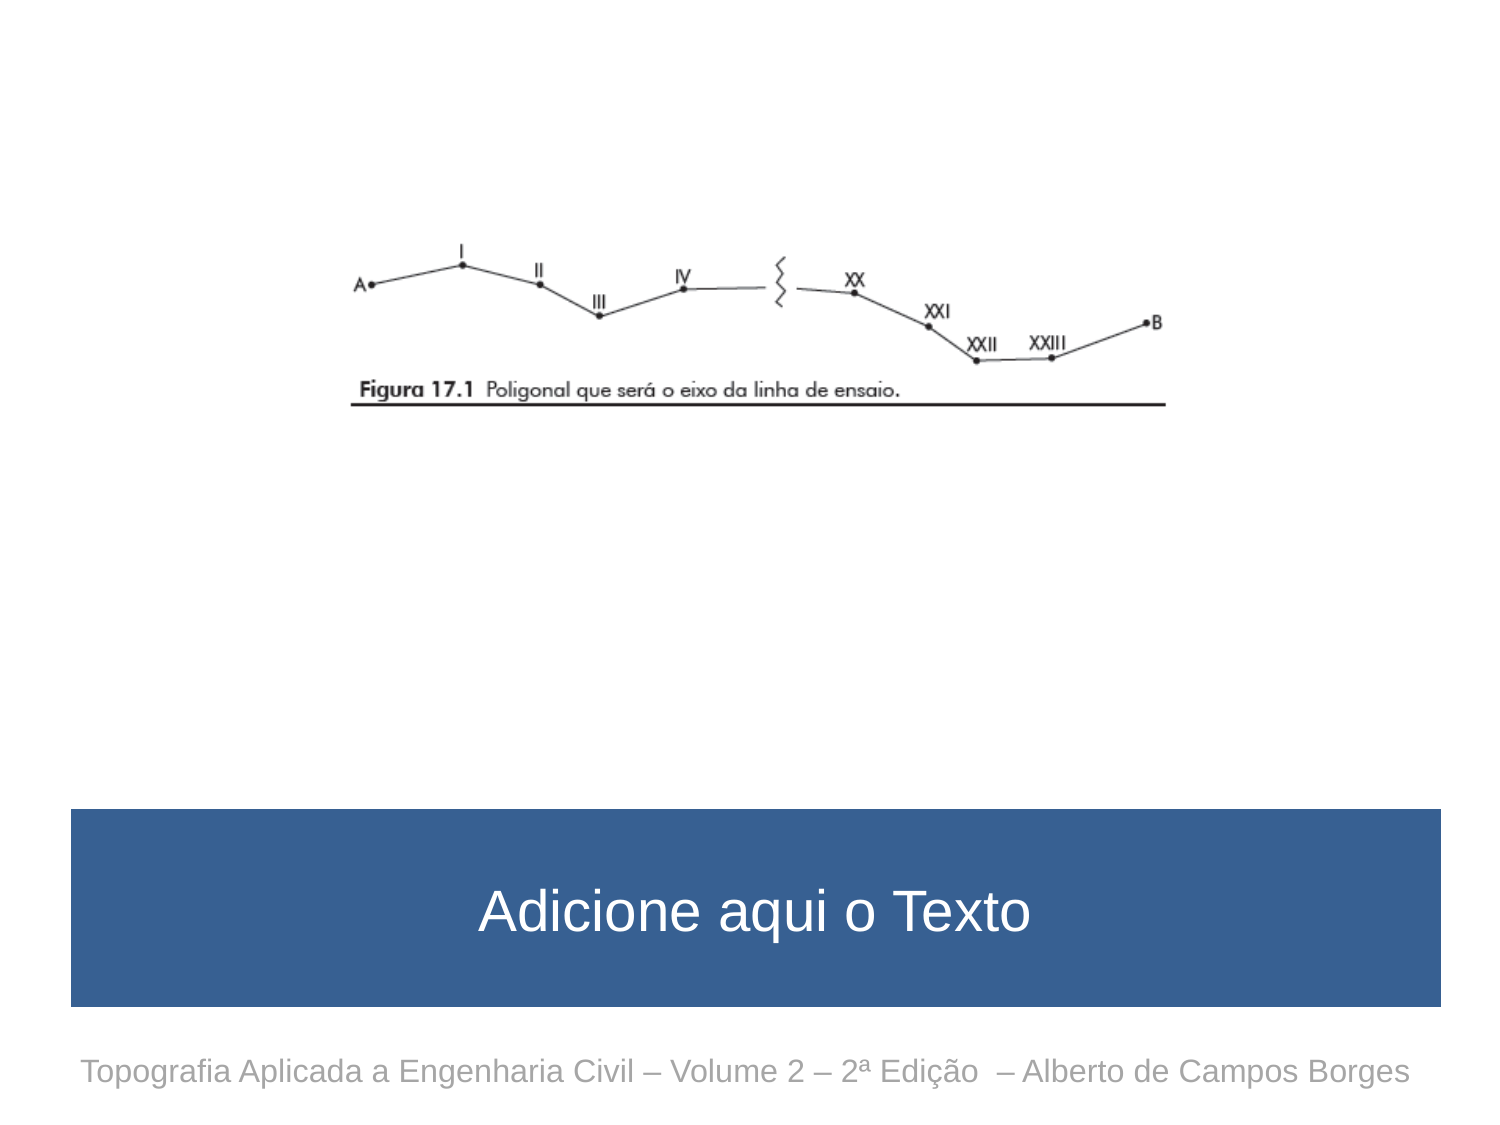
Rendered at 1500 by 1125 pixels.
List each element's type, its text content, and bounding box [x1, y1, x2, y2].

footer Topografia Aplicada a Engenharia Civil – Volume 2 – 2ª Edição – Alberto de Campos Borges [0, 1042, 1500, 1103]
text_box Adicione aqui o Texto [70, 808, 1442, 1008]
picture [323, 219, 1177, 416]
